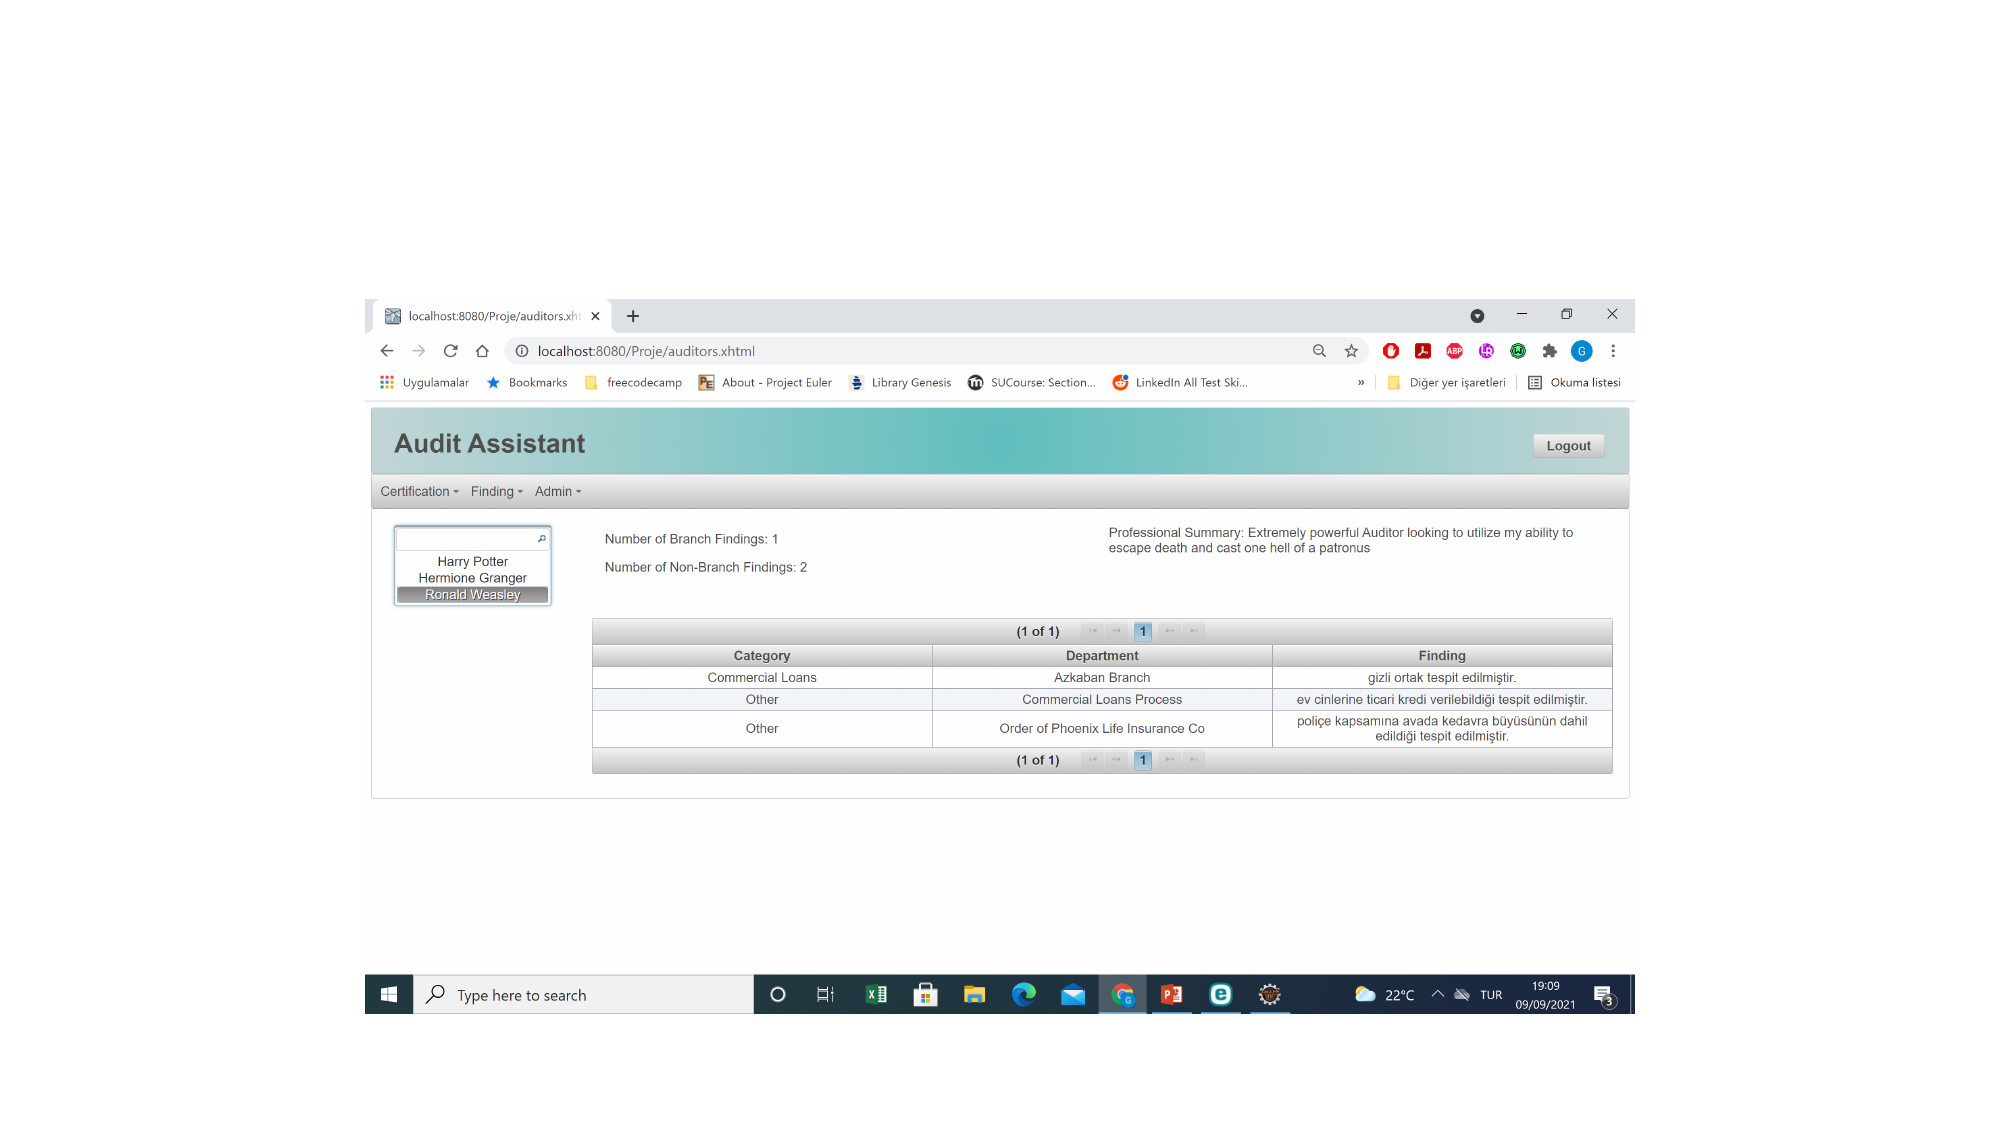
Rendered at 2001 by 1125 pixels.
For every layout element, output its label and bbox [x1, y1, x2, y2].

list [365, 299, 1635, 1014]
